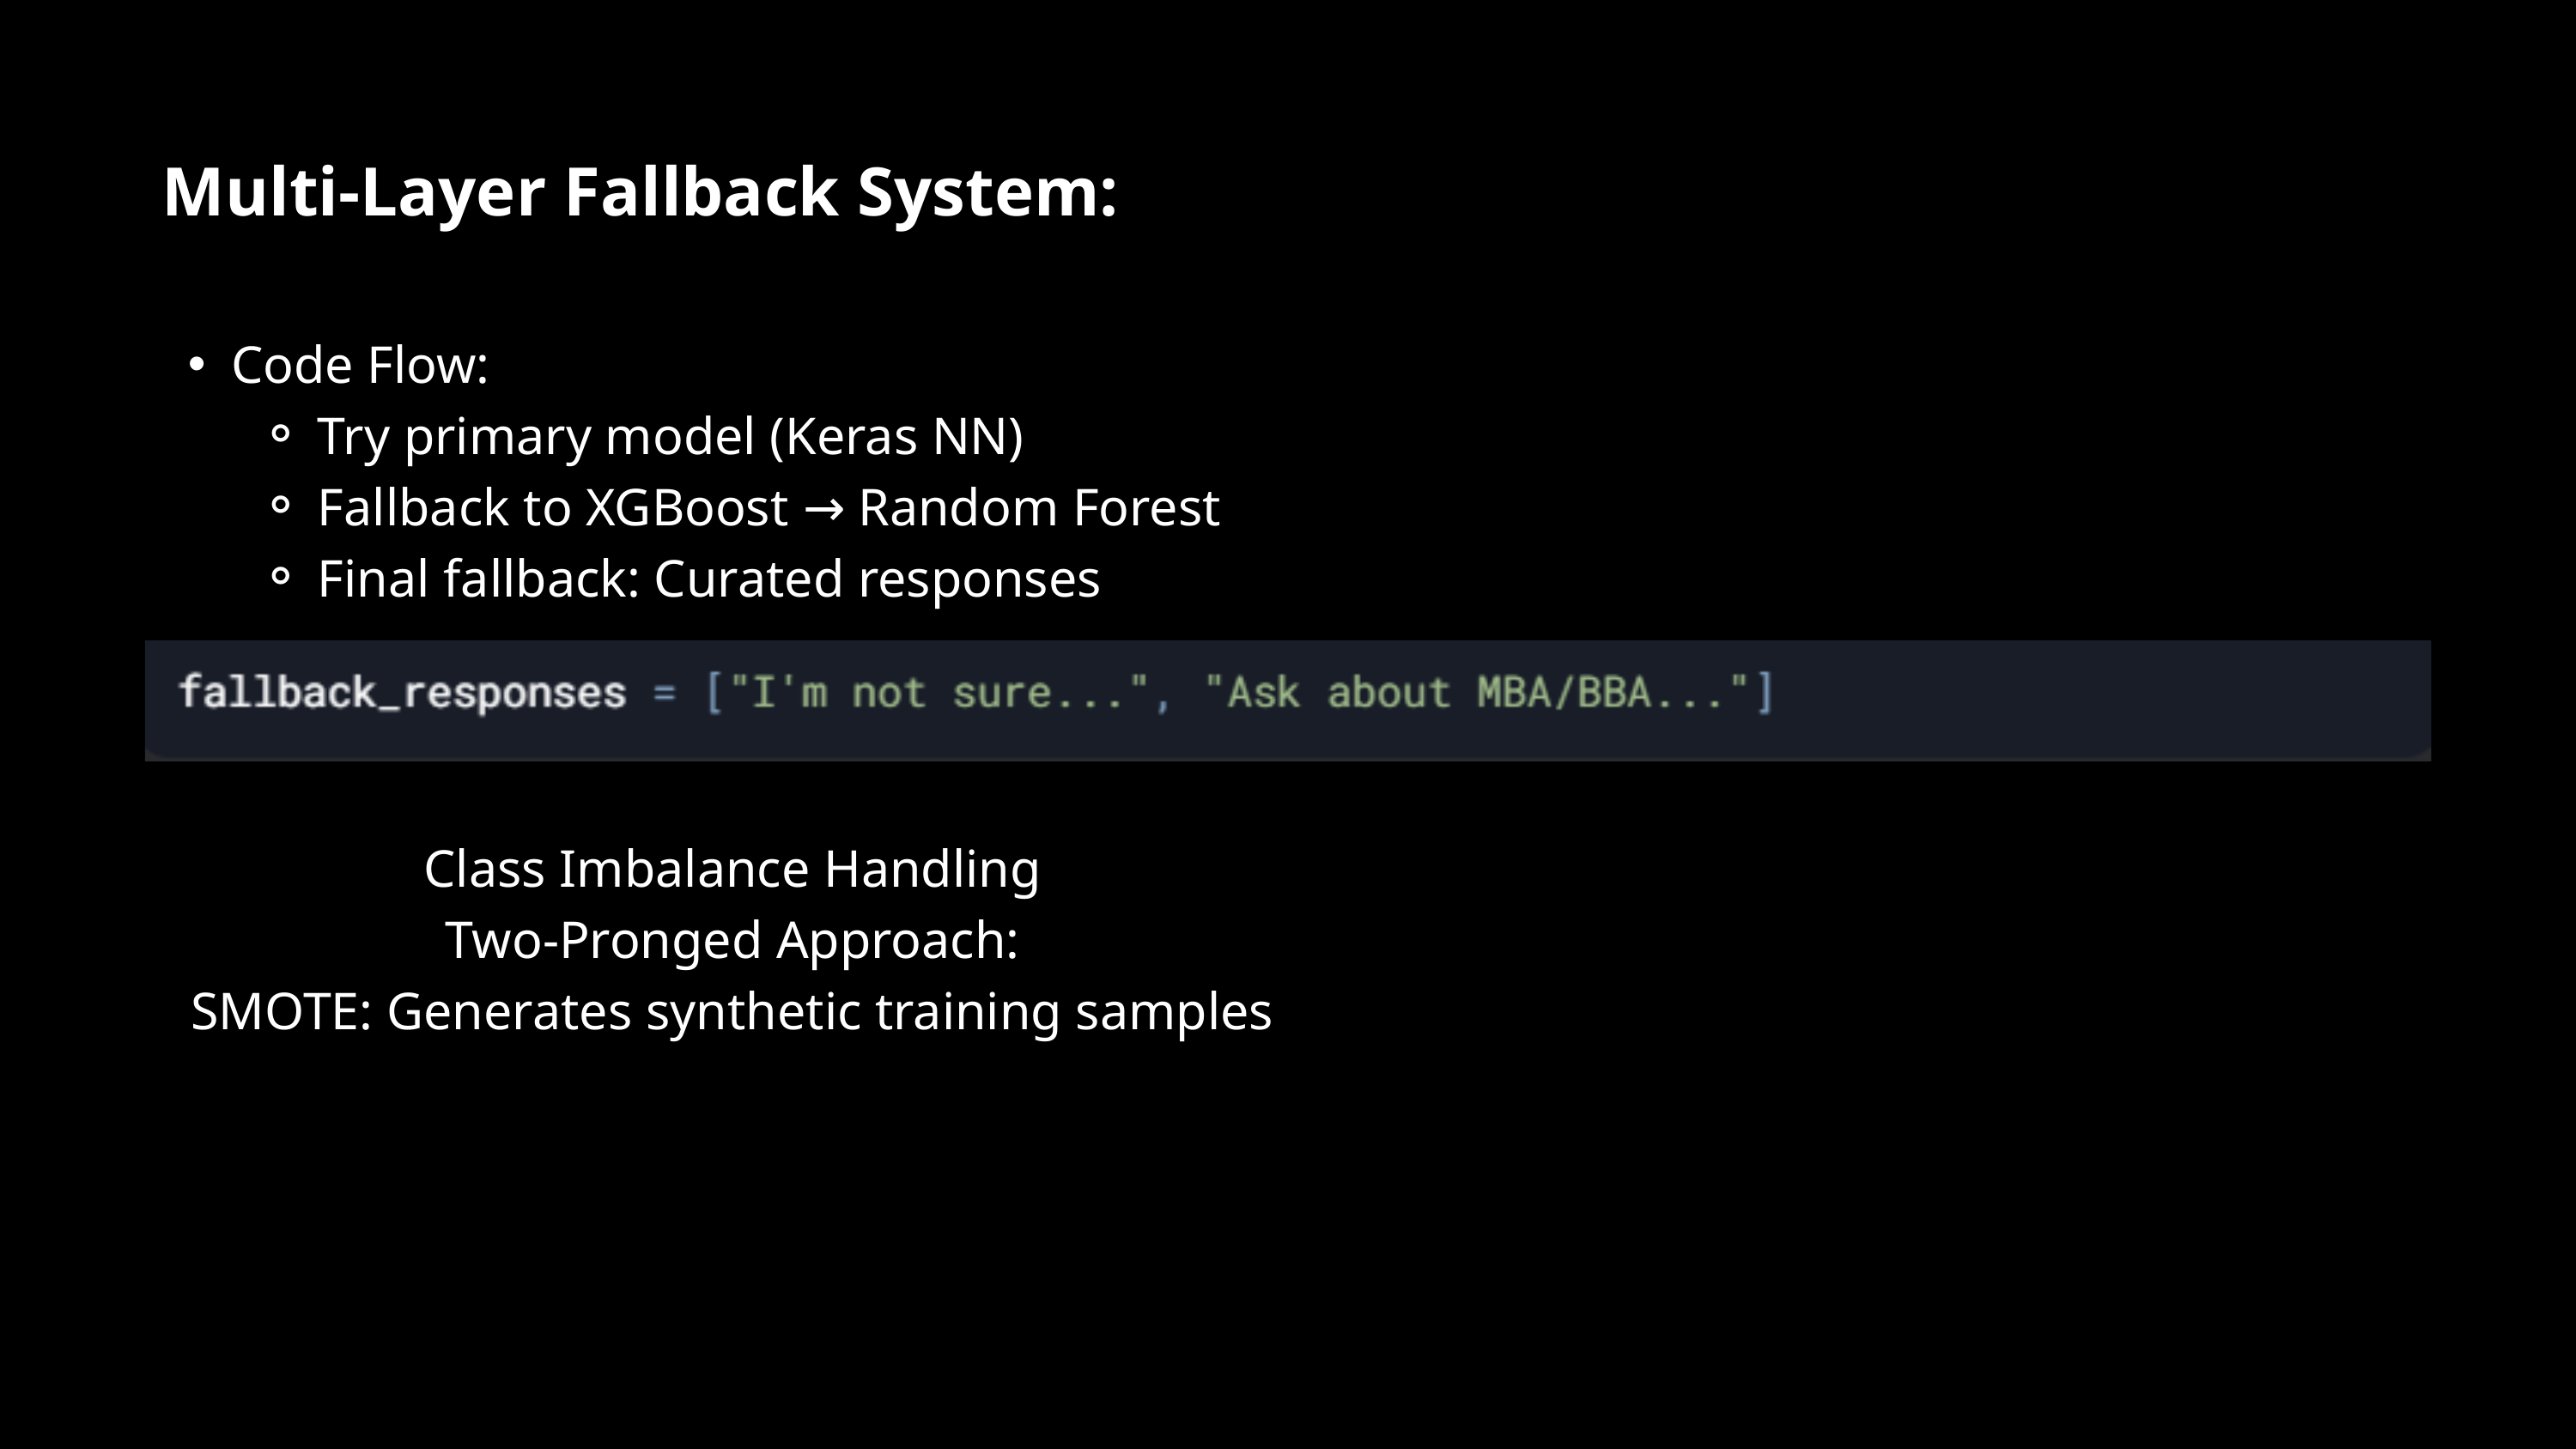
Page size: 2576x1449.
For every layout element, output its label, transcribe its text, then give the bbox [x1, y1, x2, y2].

text_box [144, 640, 2432, 761]
text_box Multi-Layer Fallback System: Code Flow: Try primary model (Keras NN) Fallback to XGBoost → Random Forest Final fallback: Curated responses [144, 135, 2432, 608]
text_box Class Imbalance Handling Two-Pronged Approach: SMOTE: Generates synthetic training samples [144, 827, 1321, 1040]
